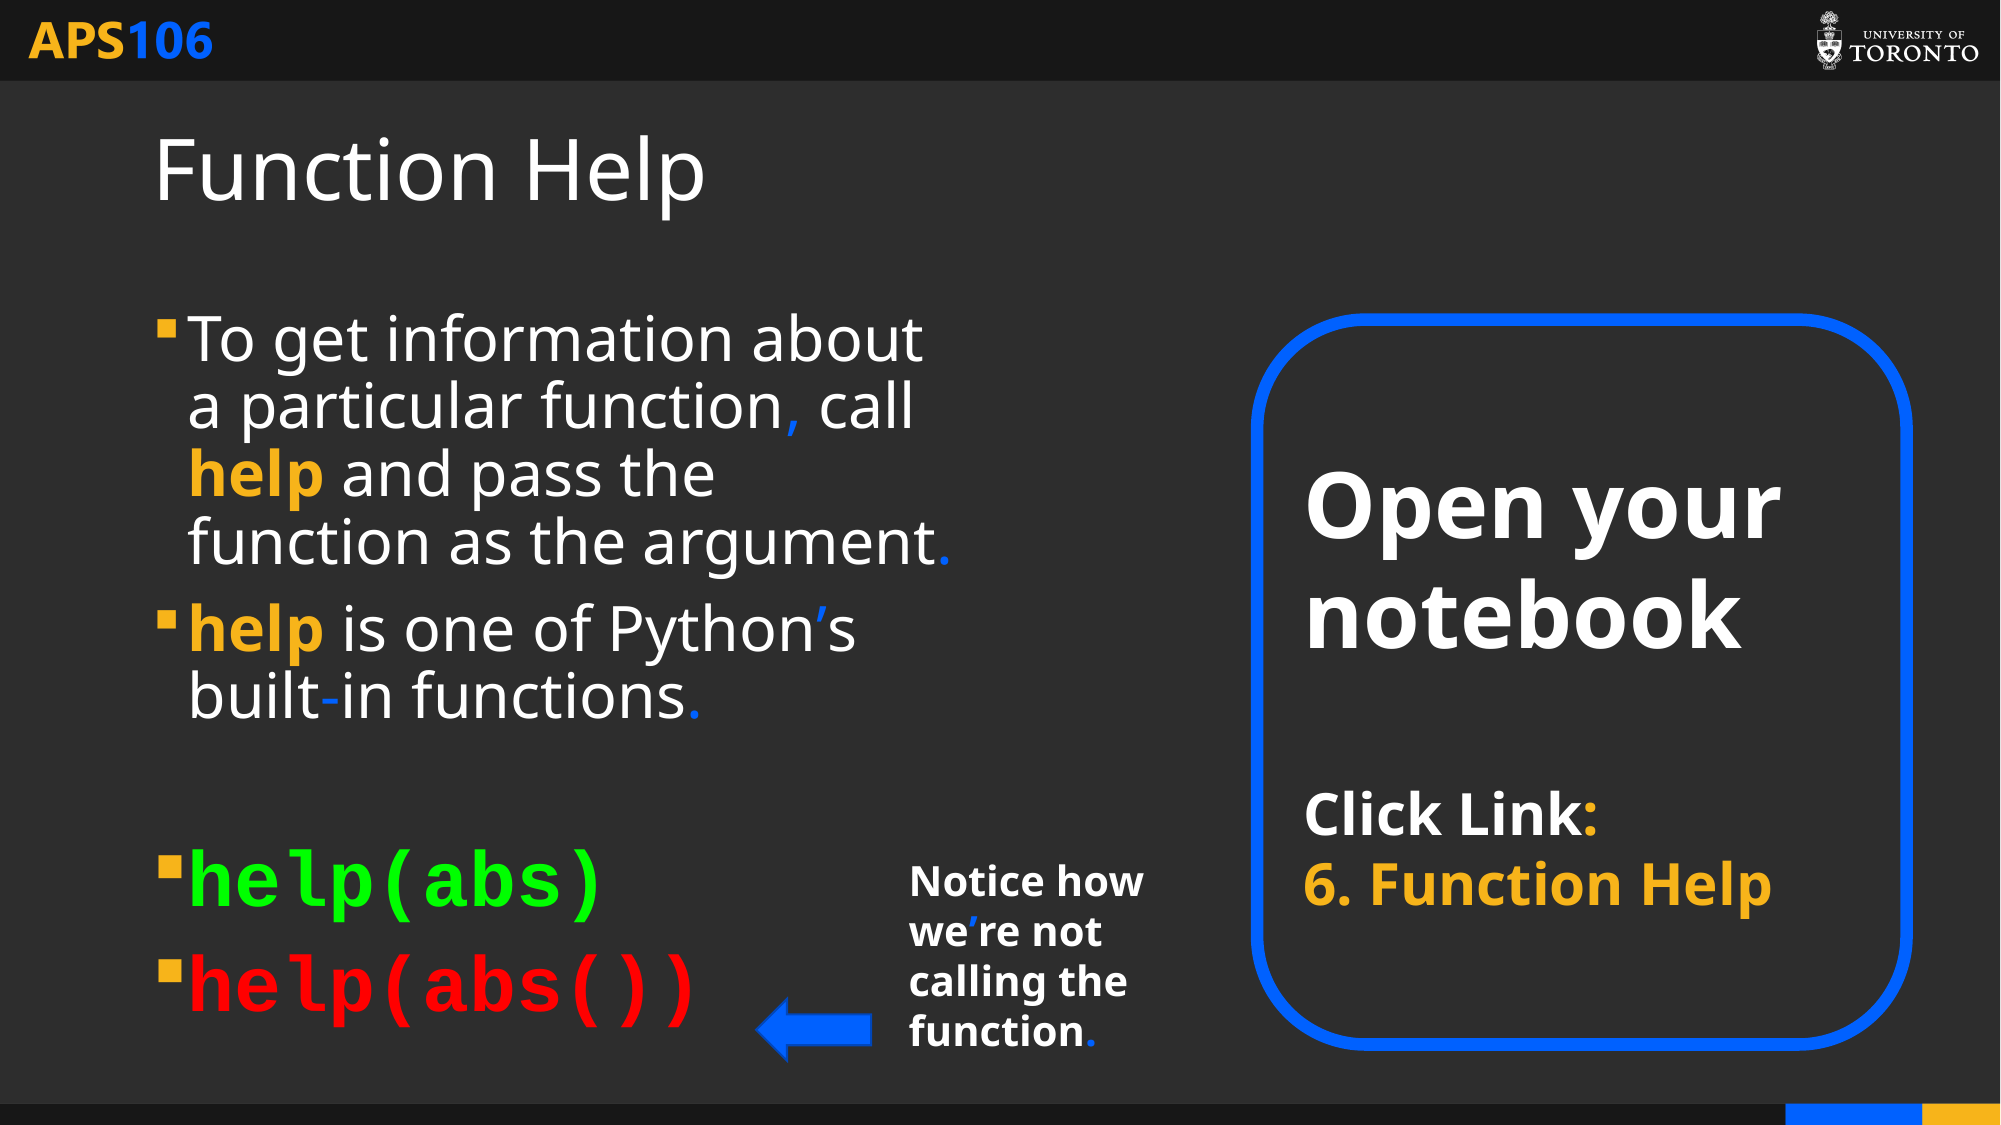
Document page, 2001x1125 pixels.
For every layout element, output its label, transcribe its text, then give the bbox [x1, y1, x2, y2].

list To get information about a particular function, call help and pass the function as the argument. help is one of Python’s built-in functions. help(abs) help(abs()) [137, 299, 973, 1093]
text_box Notice how we’re not calling the function. [893, 847, 1233, 1063]
text_box Open your notebook Click Link: 6. Function Help [1256, 318, 1908, 1046]
text_box [754, 996, 873, 1064]
picture [0, 0, 2001, 1125]
title Function Help [137, 119, 1863, 227]
